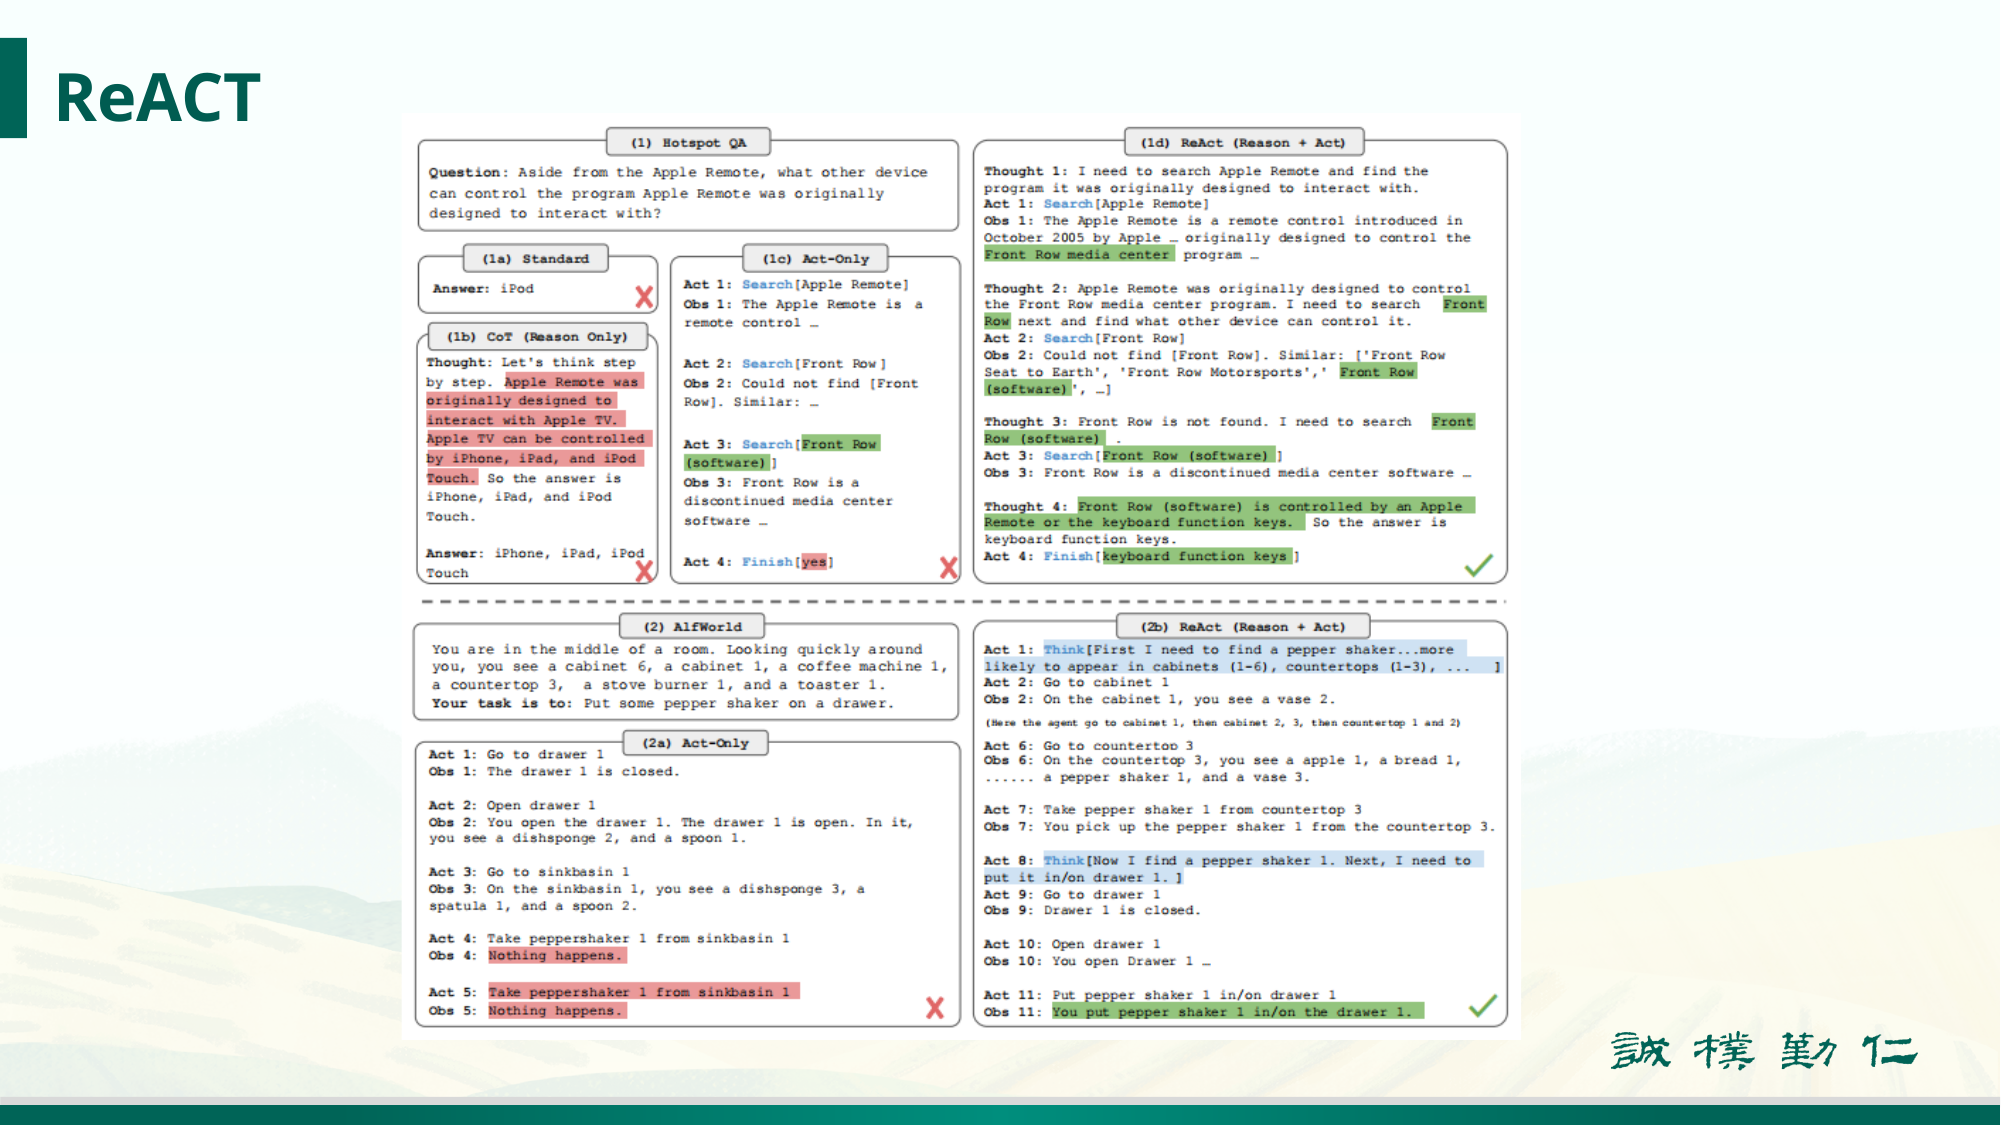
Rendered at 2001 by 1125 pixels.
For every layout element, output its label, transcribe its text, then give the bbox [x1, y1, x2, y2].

title ReACT [38, 55, 288, 144]
picture [1611, 1017, 1918, 1084]
picture [401, 113, 1522, 1040]
